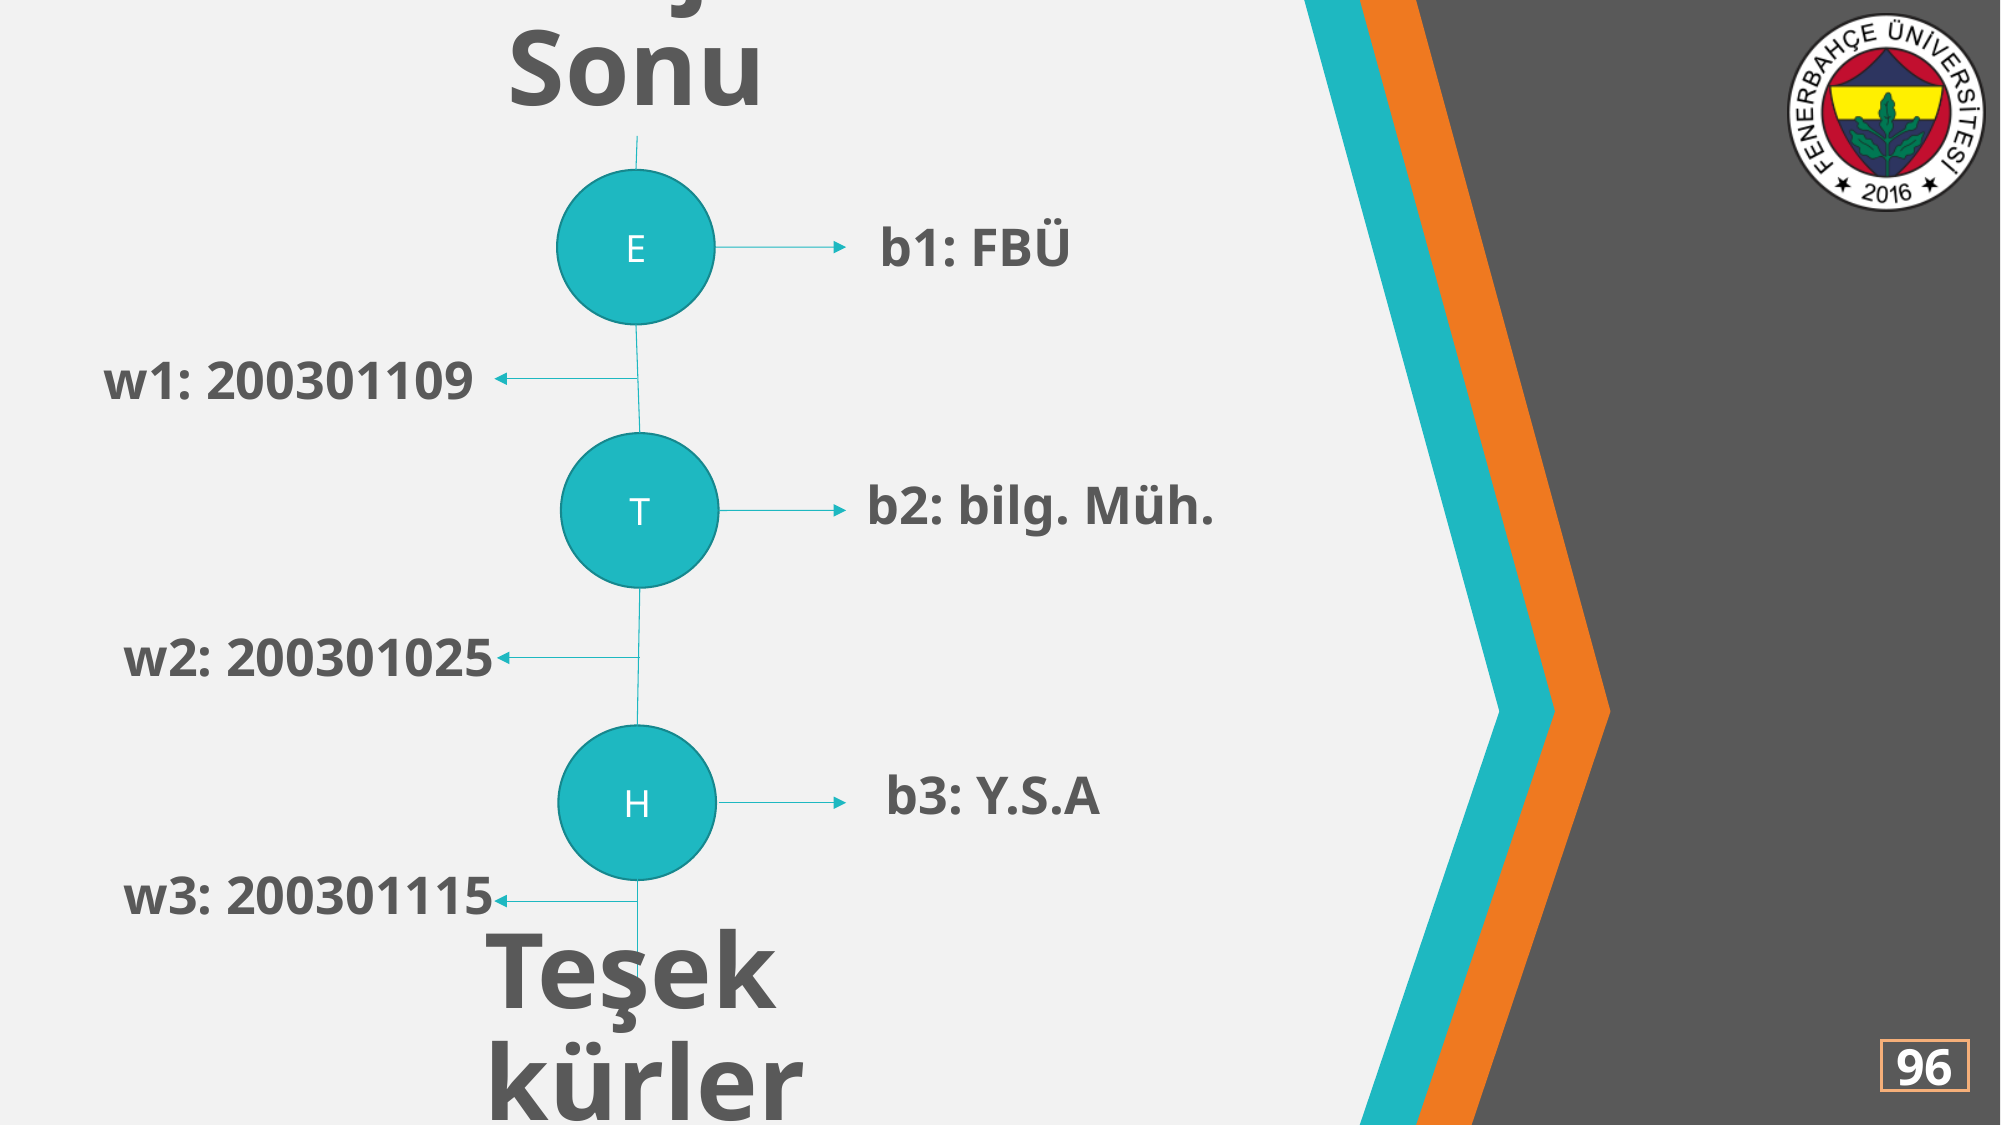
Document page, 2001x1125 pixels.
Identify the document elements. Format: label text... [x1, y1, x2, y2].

text_box b2: bilg. Müh. [831, 433, 1252, 544]
title Proje Sonu [452, 9, 822, 136]
text_box b1: FBÜ [766, 175, 1187, 286]
text_box w3: 200301115 [98, 822, 519, 934]
text_box T [559, 432, 720, 589]
text_box E [556, 168, 716, 326]
text_box H [557, 724, 718, 882]
text_box Teşekkürler [469, 1063, 832, 1125]
text_box w1: 200301109 [85, 308, 506, 419]
picture [1787, 13, 1986, 212]
text_box 96 [1880, 1039, 1969, 1092]
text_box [635, 324, 640, 434]
text_box b3: Y.S.A [848, 729, 1138, 833]
text_box w2: 200301025 [98, 585, 519, 696]
